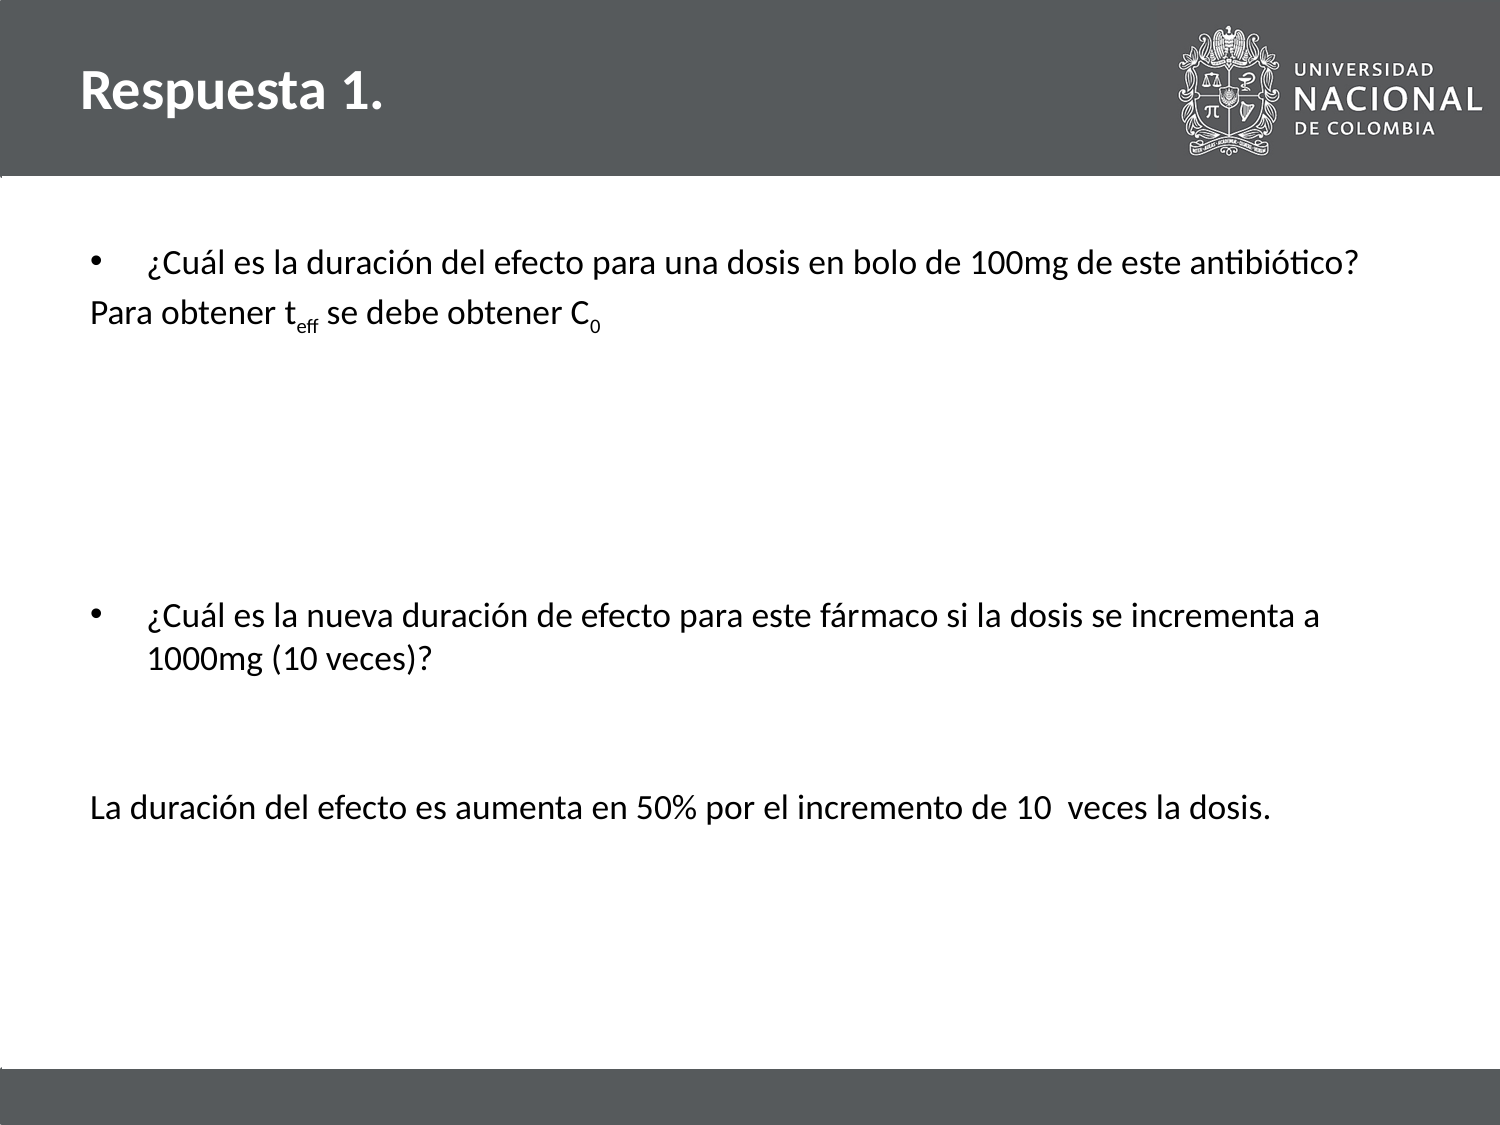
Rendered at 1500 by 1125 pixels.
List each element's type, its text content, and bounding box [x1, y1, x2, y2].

title Respuesta 1. [64, 0, 1117, 173]
picture [0, 0, 1500, 1125]
